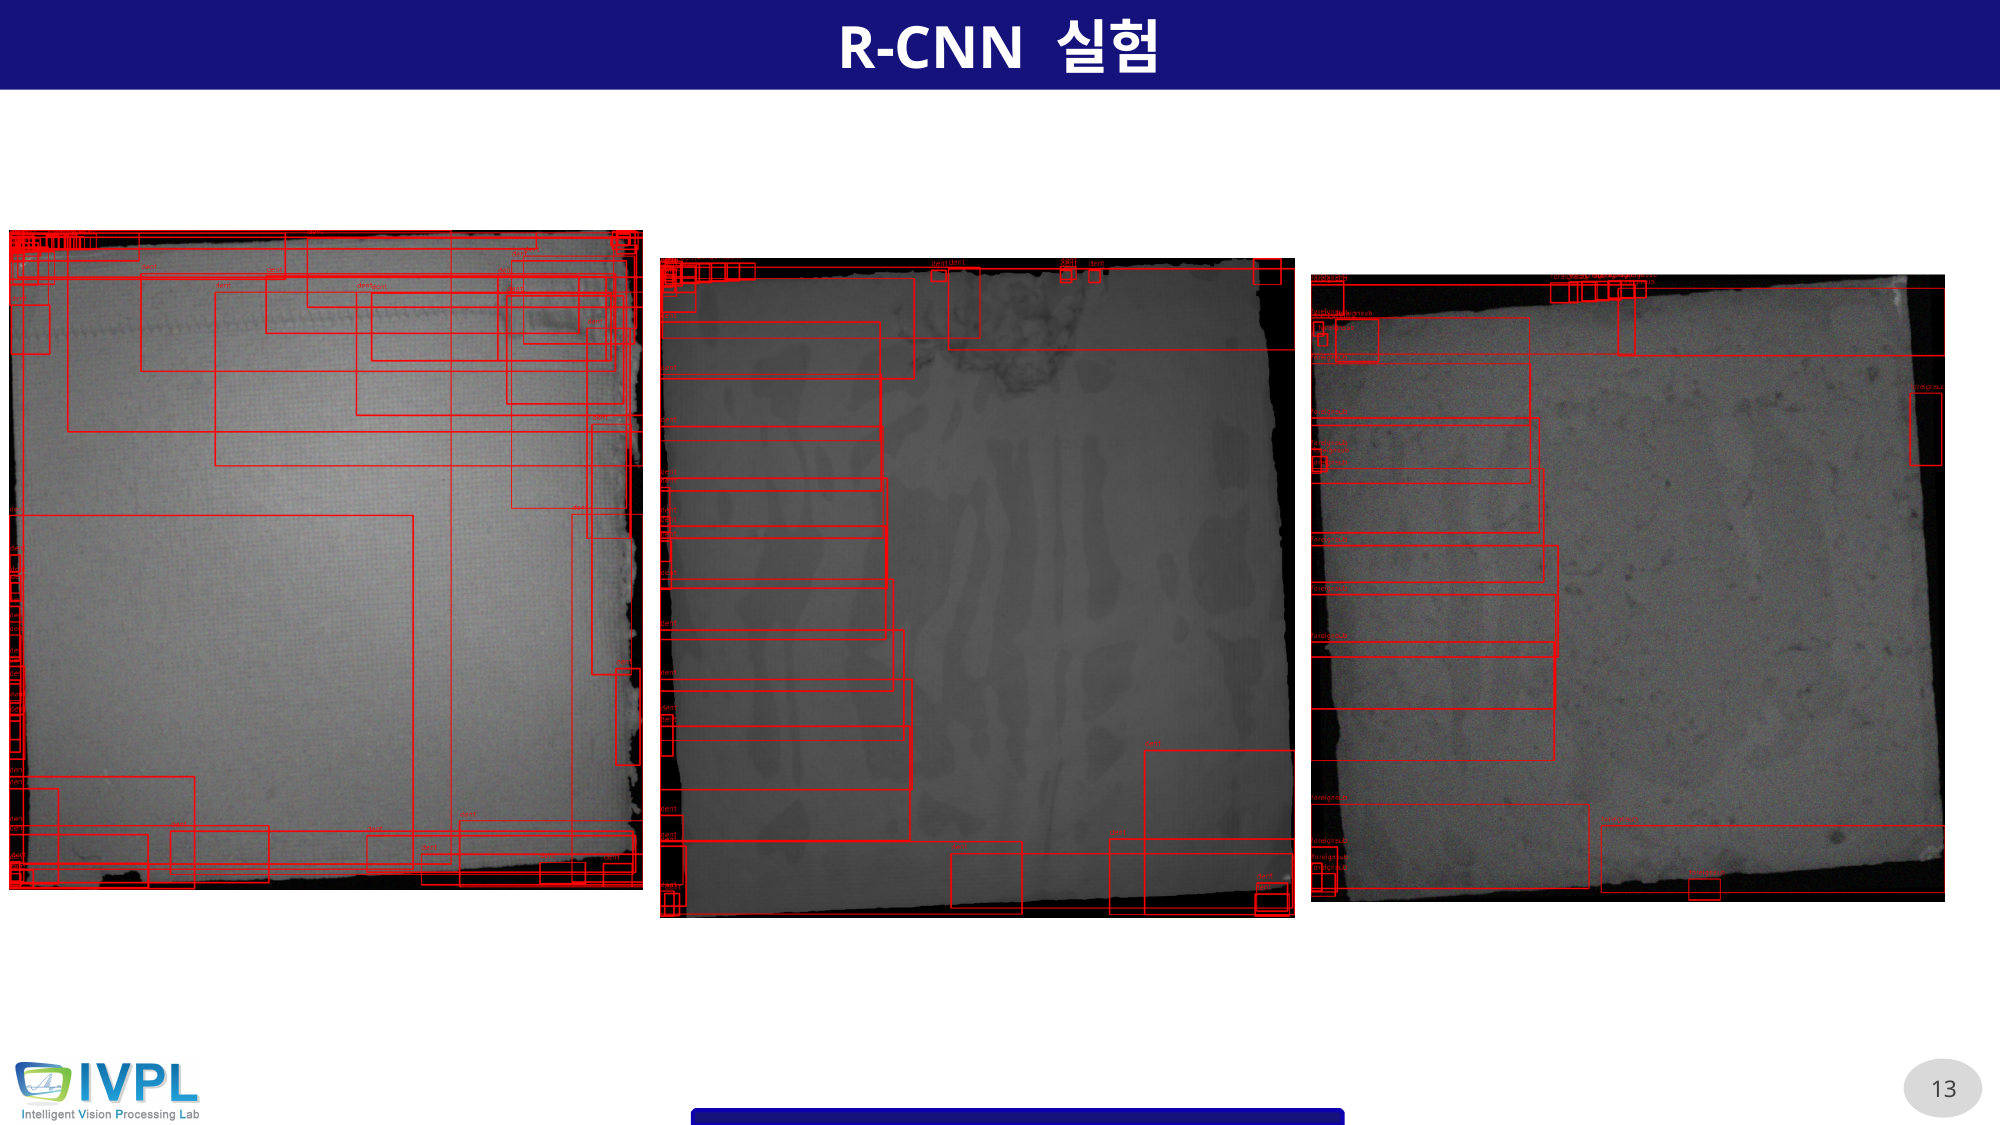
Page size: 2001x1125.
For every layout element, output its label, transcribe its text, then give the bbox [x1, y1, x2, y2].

list R-CNN 실험 [66, 0, 1934, 90]
picture [15, 1062, 200, 1122]
picture [0, 221, 1953, 926]
